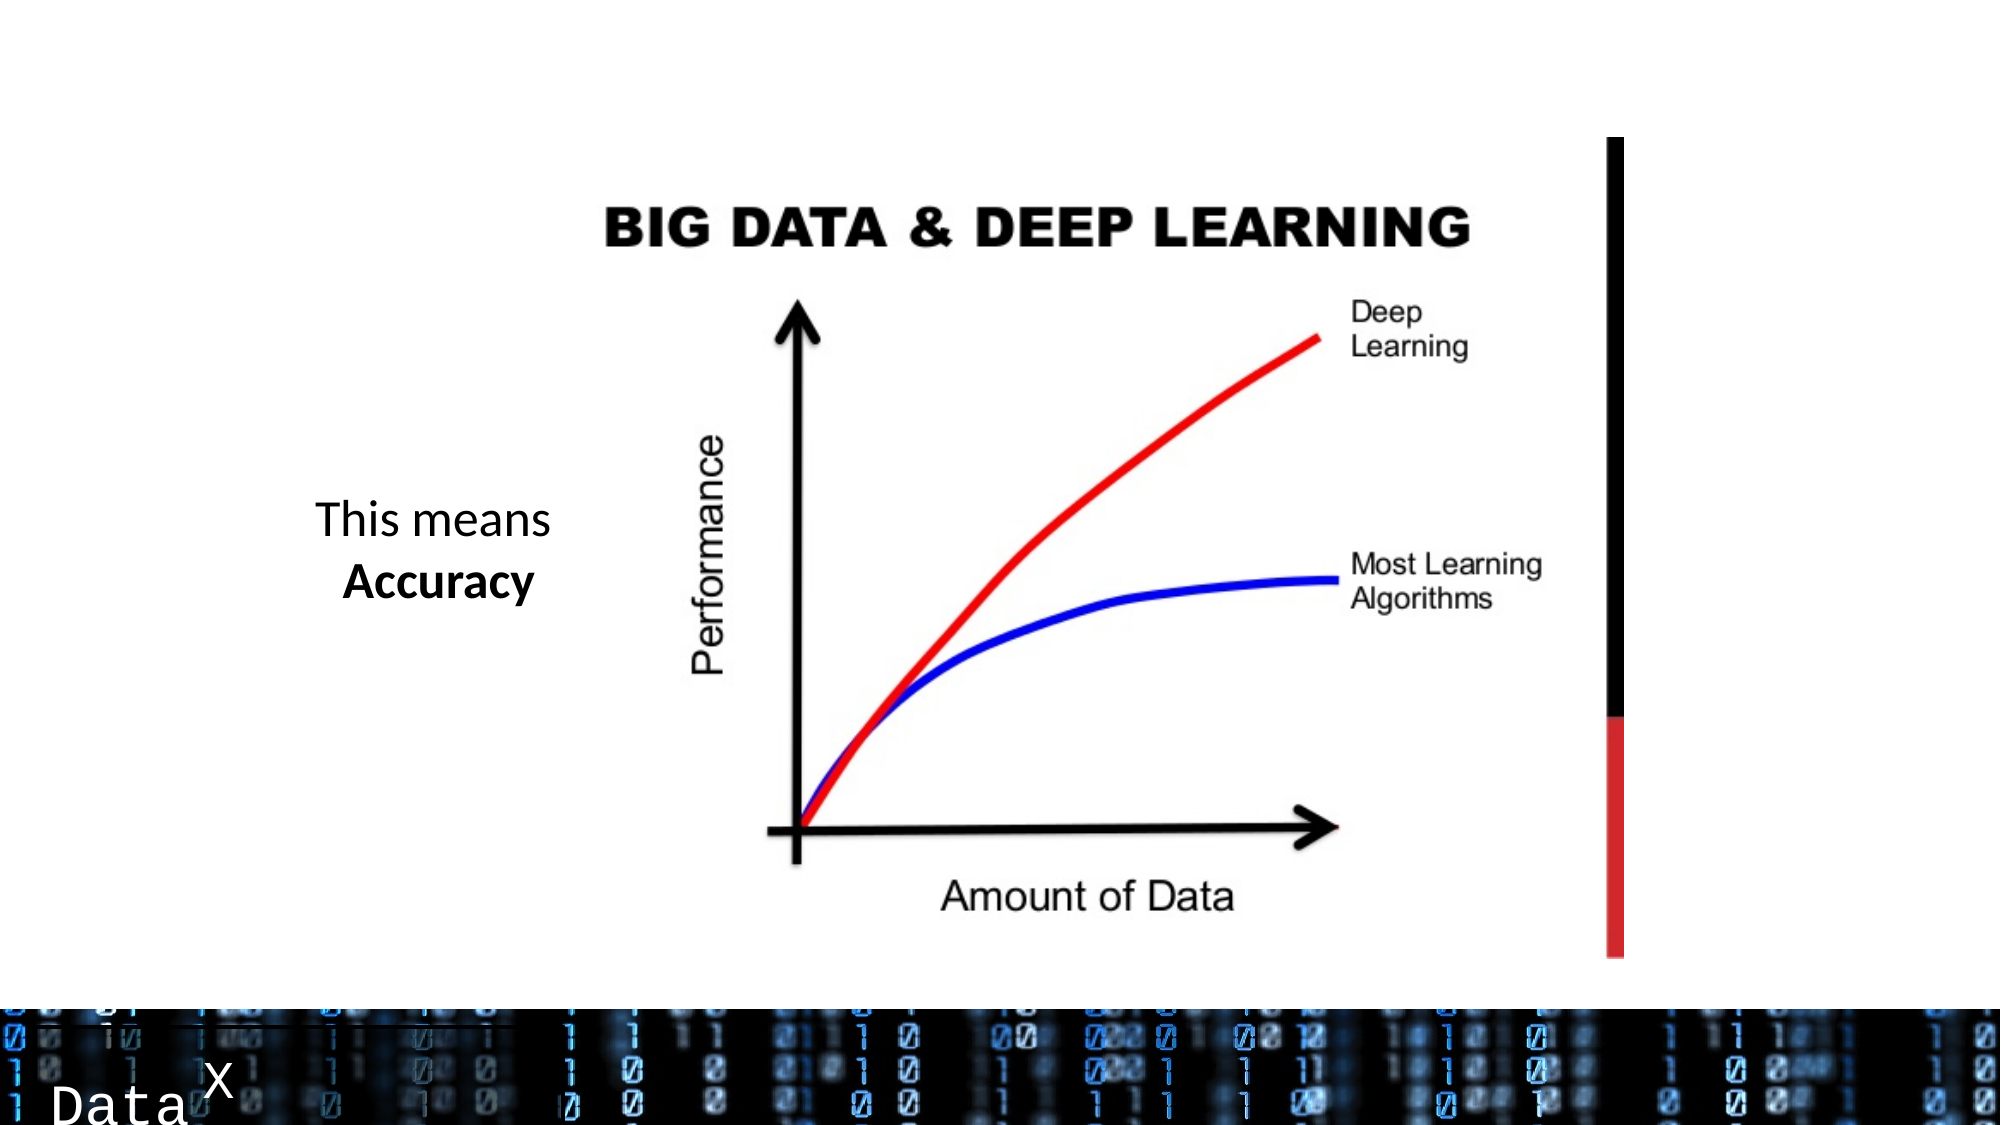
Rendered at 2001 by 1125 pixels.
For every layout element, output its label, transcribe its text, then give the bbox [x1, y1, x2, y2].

picture [59, 1091, 76, 1121]
text_box This means Accuracy [300, 477, 524, 617]
picture [102, 1120, 110, 1125]
picture [163, 1110, 177, 1122]
picture [37, 1029, 561, 1125]
picture [93, 1110, 107, 1122]
picture [529, 136, 1624, 959]
picture [172, 1120, 180, 1125]
picture [0, 1009, 2000, 1125]
